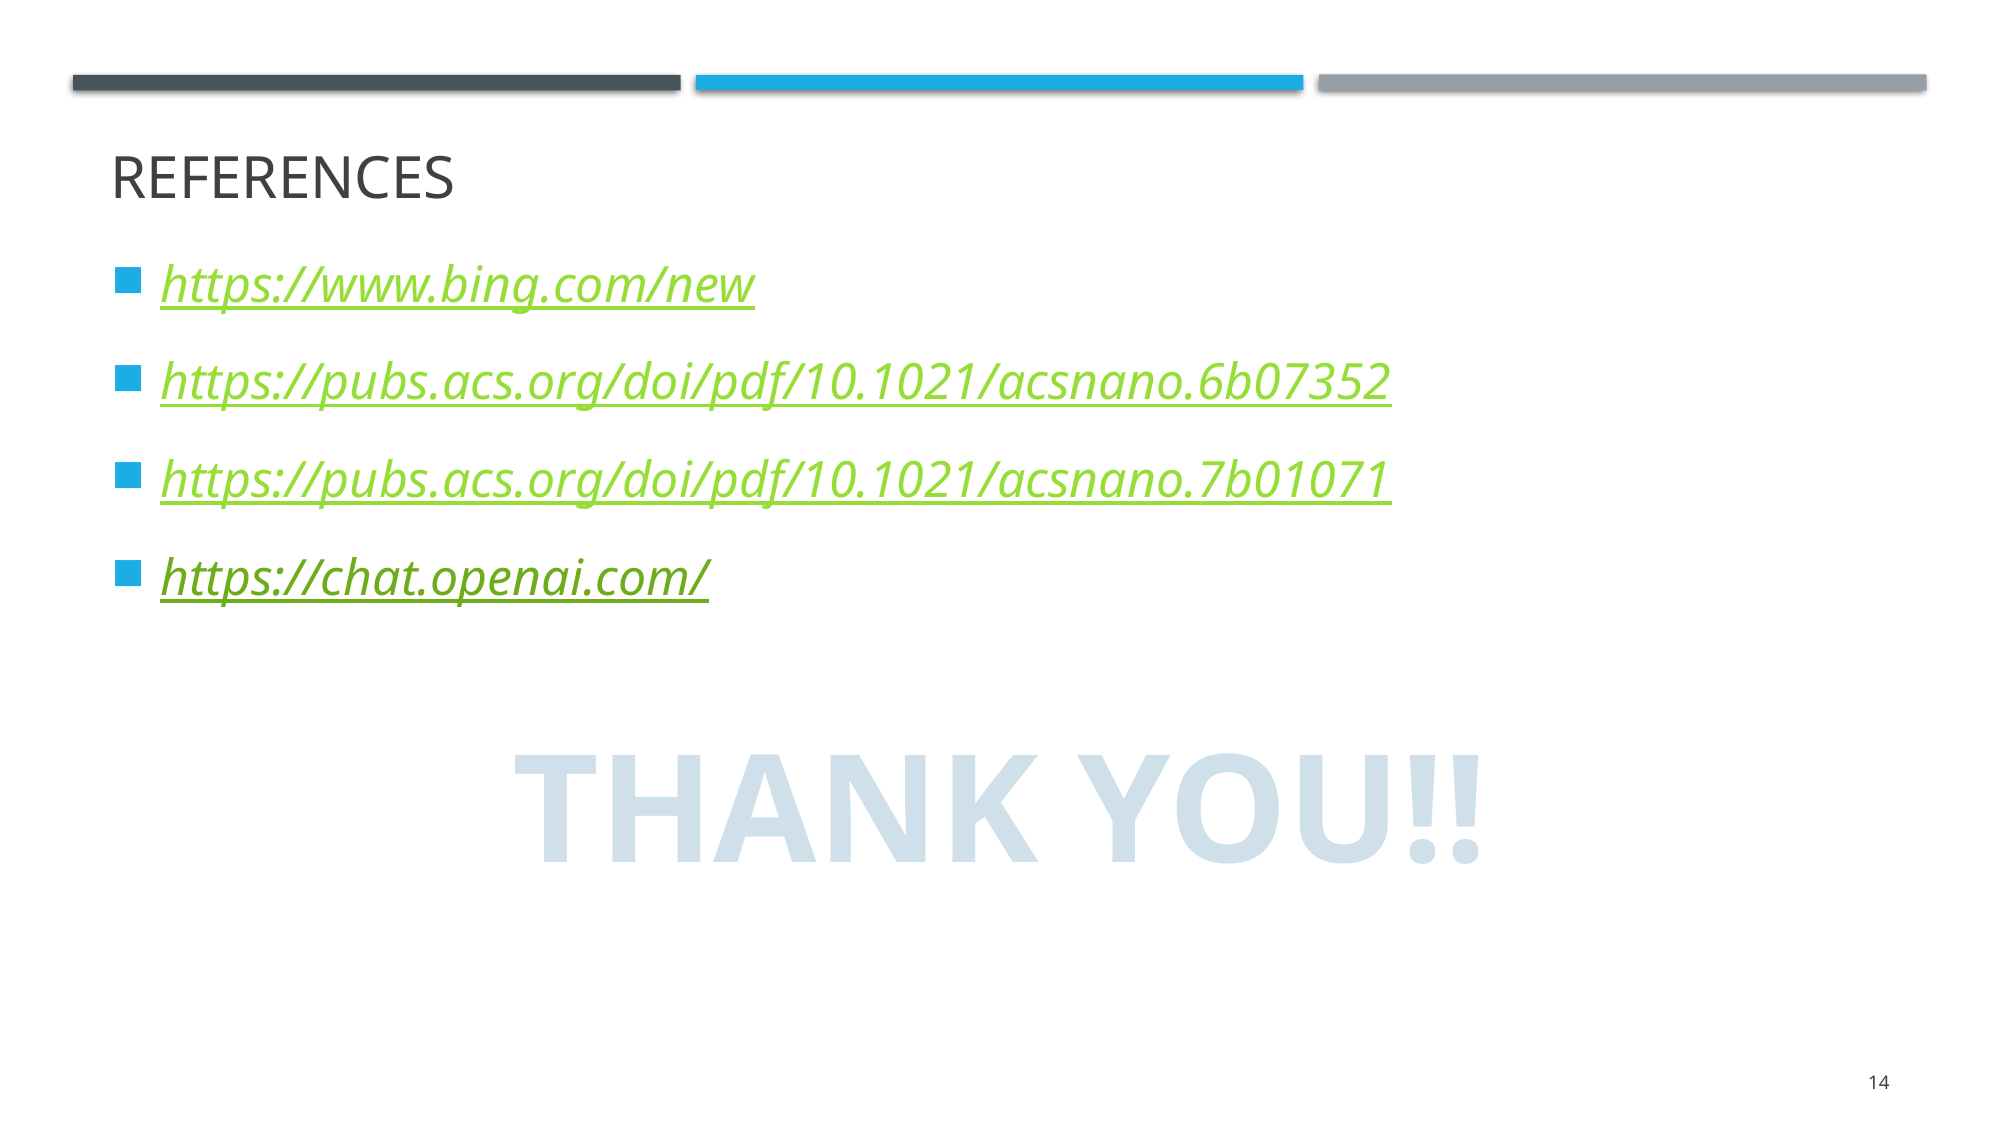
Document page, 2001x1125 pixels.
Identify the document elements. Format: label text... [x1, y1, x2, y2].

title References [95, 117, 1905, 218]
slide_number 14 [1732, 1053, 1905, 1114]
text_box THANK YOU!! [497, 705, 1503, 1080]
list https://www.bing.com/new https://pubs.acs.org/doi/pdf/10.1021/acsnano.6b07352 https://pubs.acs.org/doi/pdf/10.1021/acsnano.7b01071 https://chat.openai.com/ [95, 232, 1905, 981]
